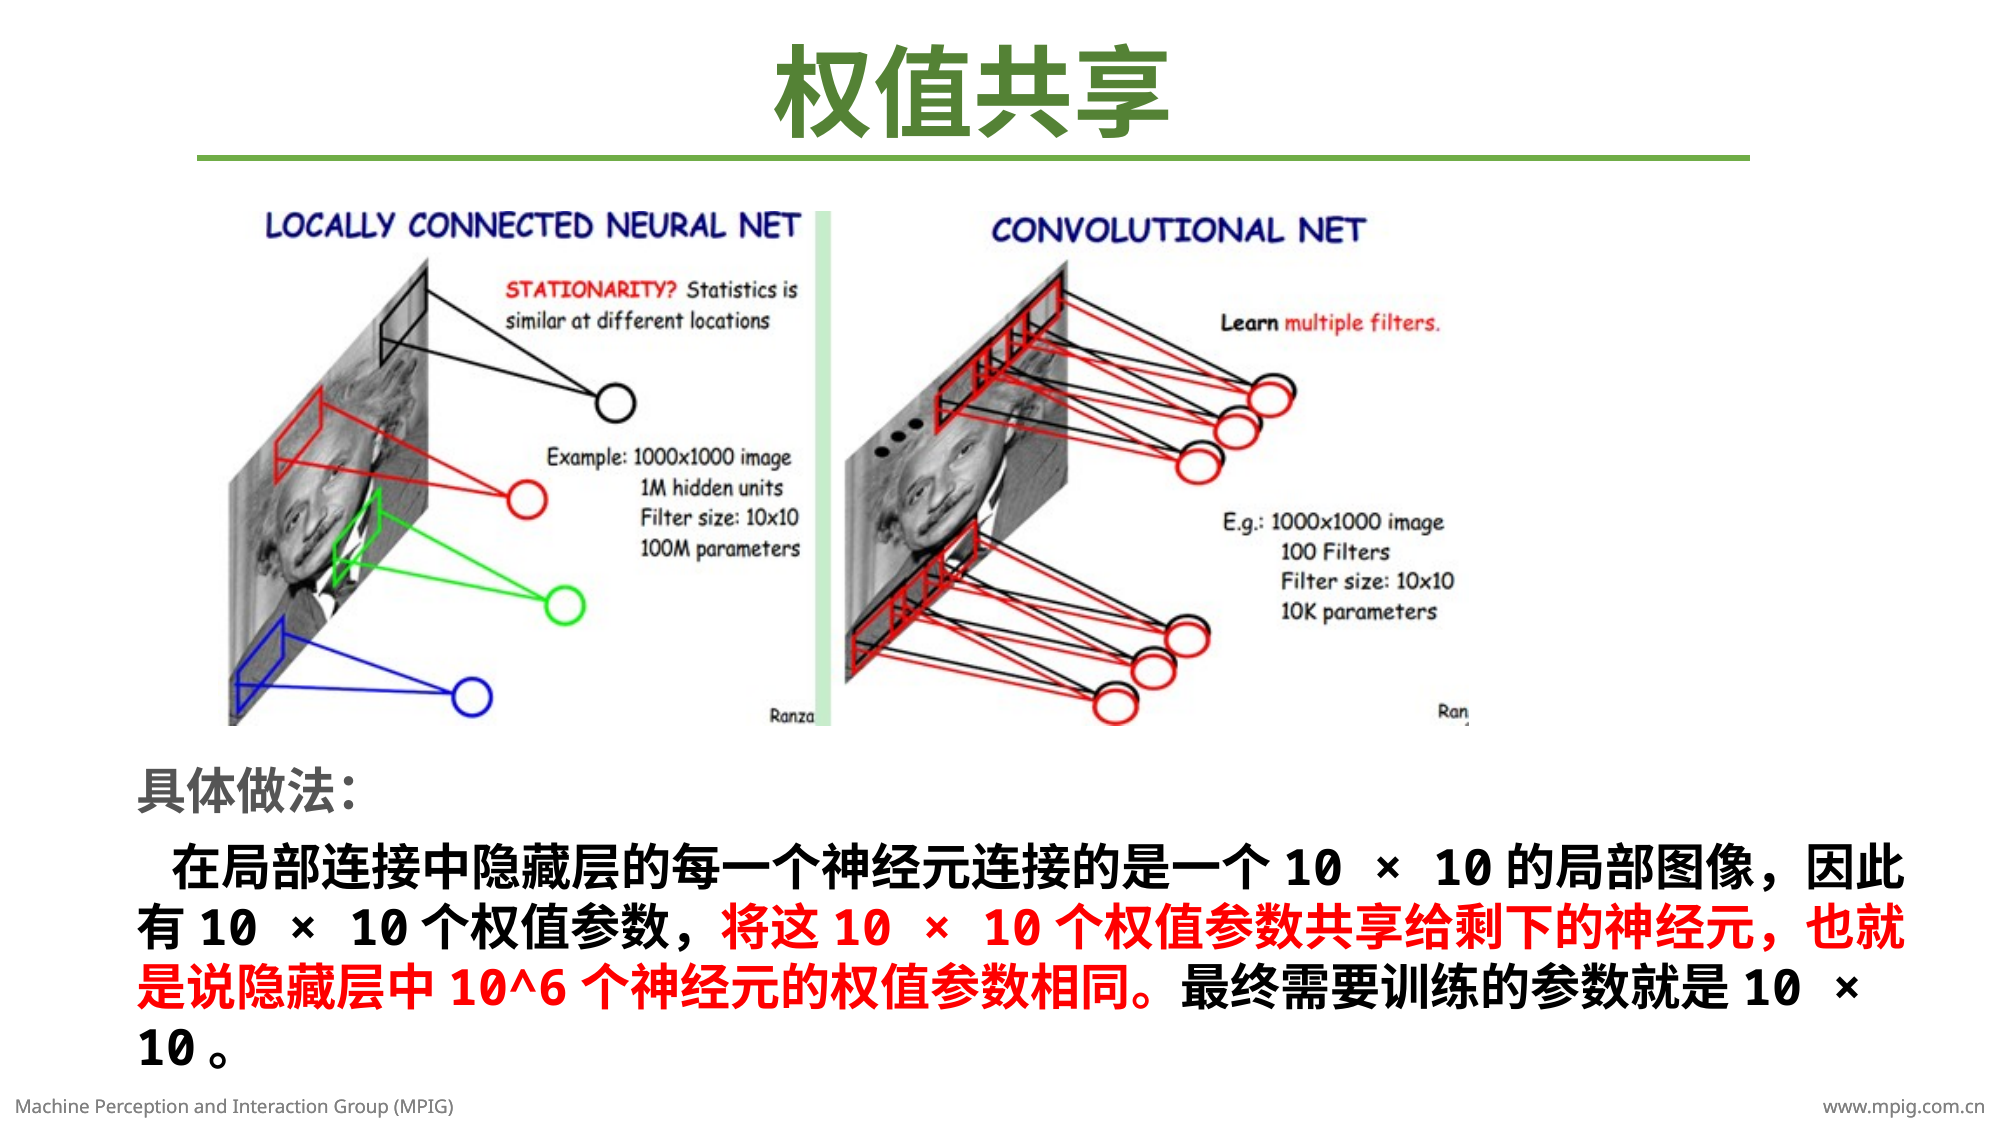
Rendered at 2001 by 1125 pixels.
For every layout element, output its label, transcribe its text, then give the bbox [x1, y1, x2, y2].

text_box 在局部连接中隐藏层的每一个神经元连接的是一个10 × 10的局部图像，因此有10 × 10个权值参数，将这10 × 10个权值参数共享给剩下的神经元，也就是说隐藏层中10^6个神经元的权值参数相同。最终需要训练的参数就是10 × 10。 [122, 828, 1968, 1083]
text_box 权值共享 [758, 21, 1189, 157]
picture [218, 211, 1469, 726]
text_box 具体做法： [122, 752, 405, 828]
